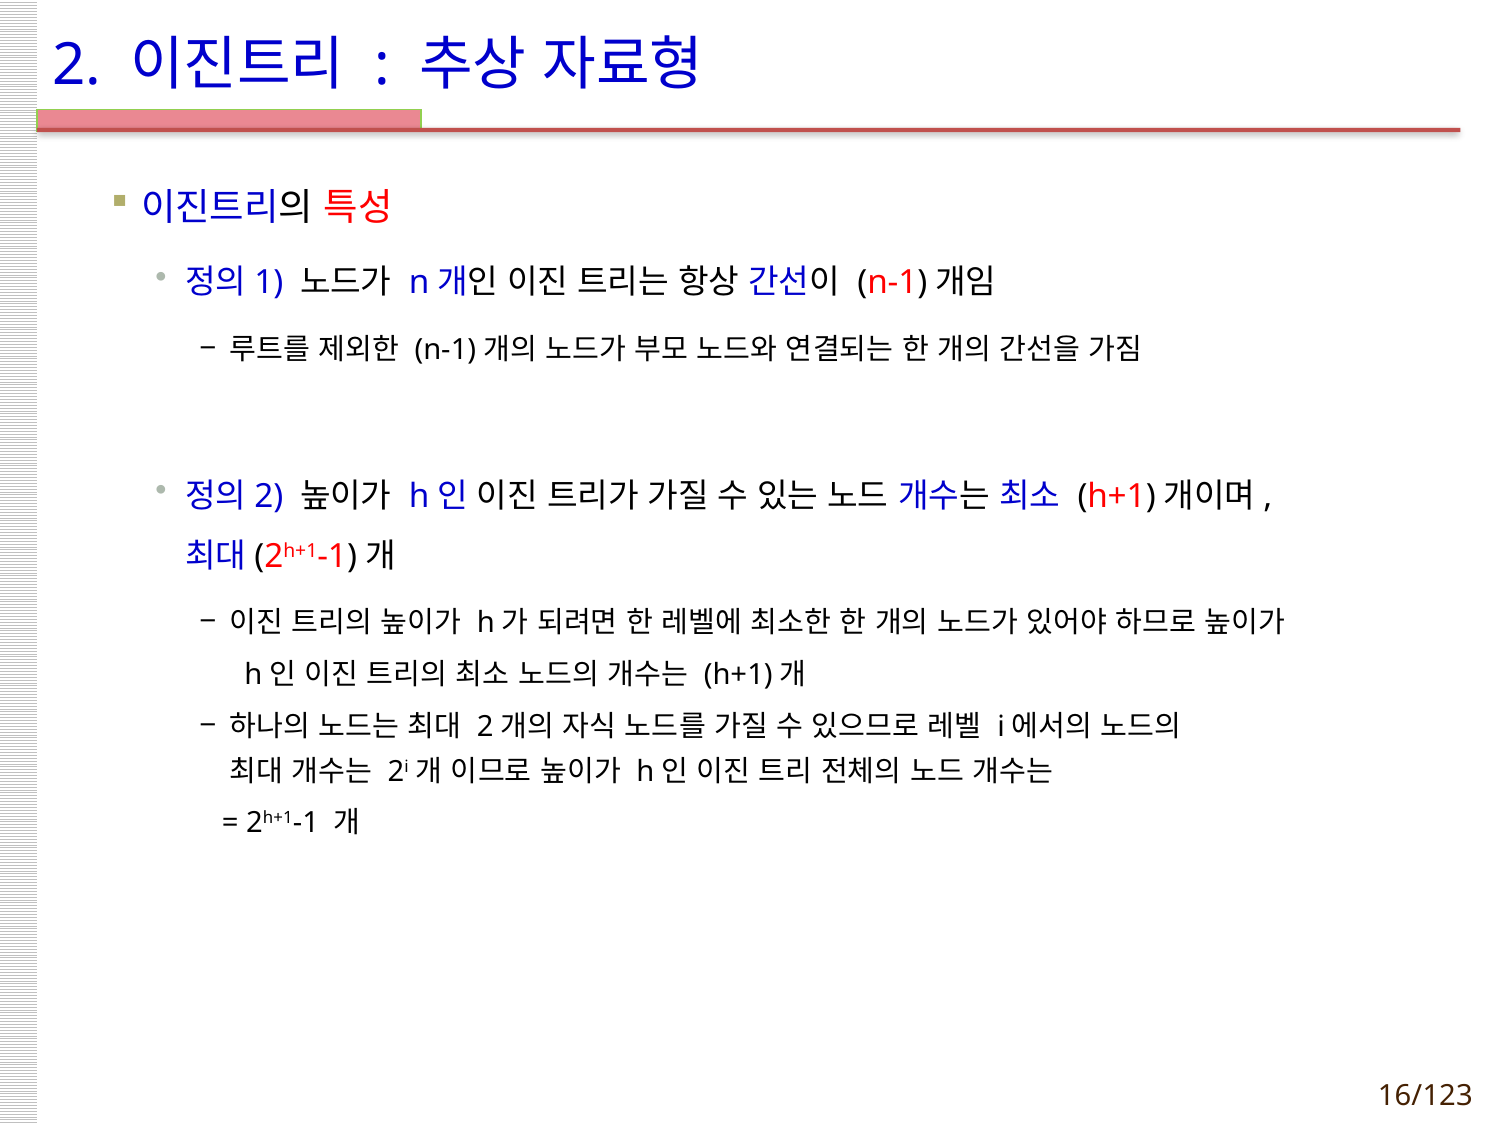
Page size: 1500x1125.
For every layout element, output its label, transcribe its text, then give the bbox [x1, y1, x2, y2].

title 2. 이진트리 : 추상 자료형 [37, 13, 1278, 109]
